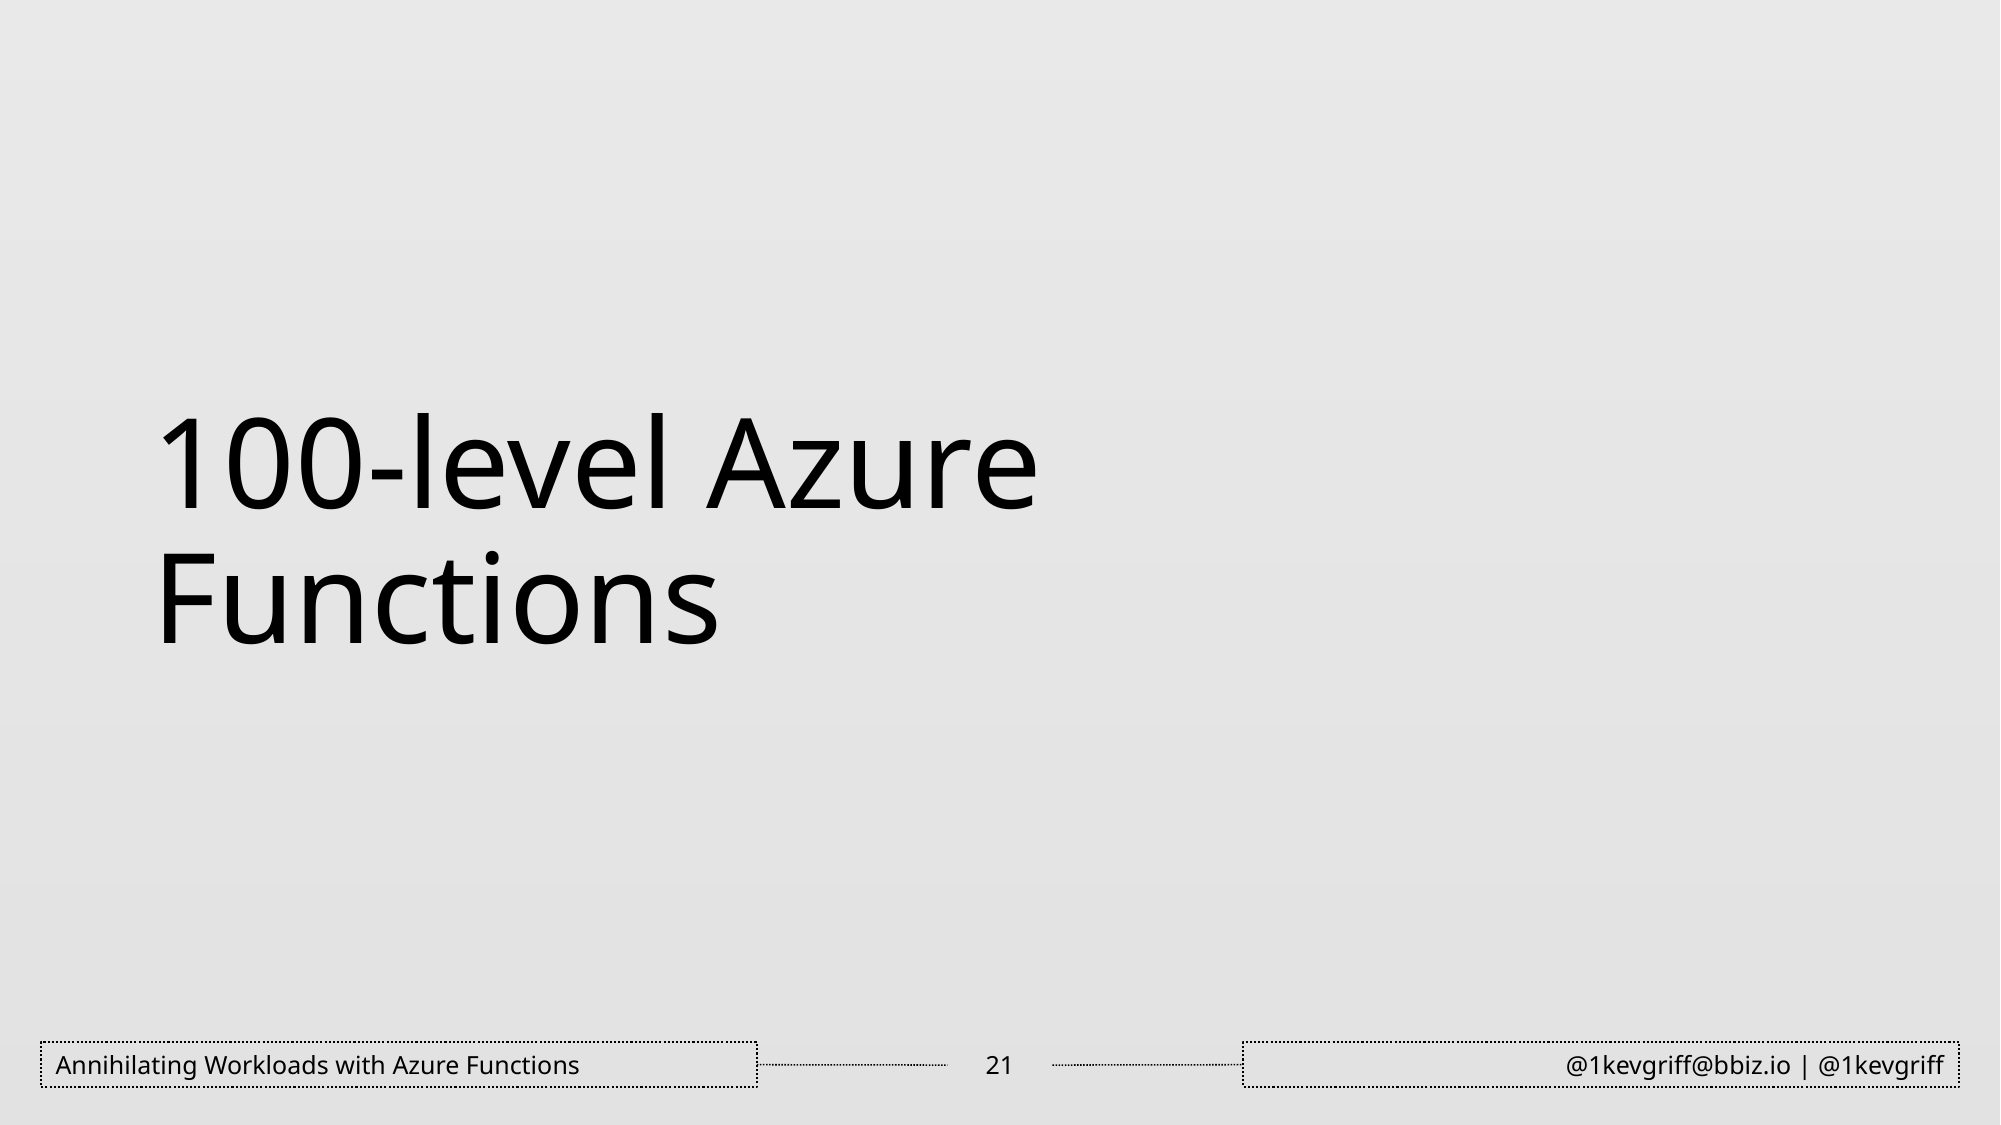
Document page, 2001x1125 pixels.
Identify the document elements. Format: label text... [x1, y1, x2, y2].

title 100-level Azure Functions [137, 184, 1750, 888]
